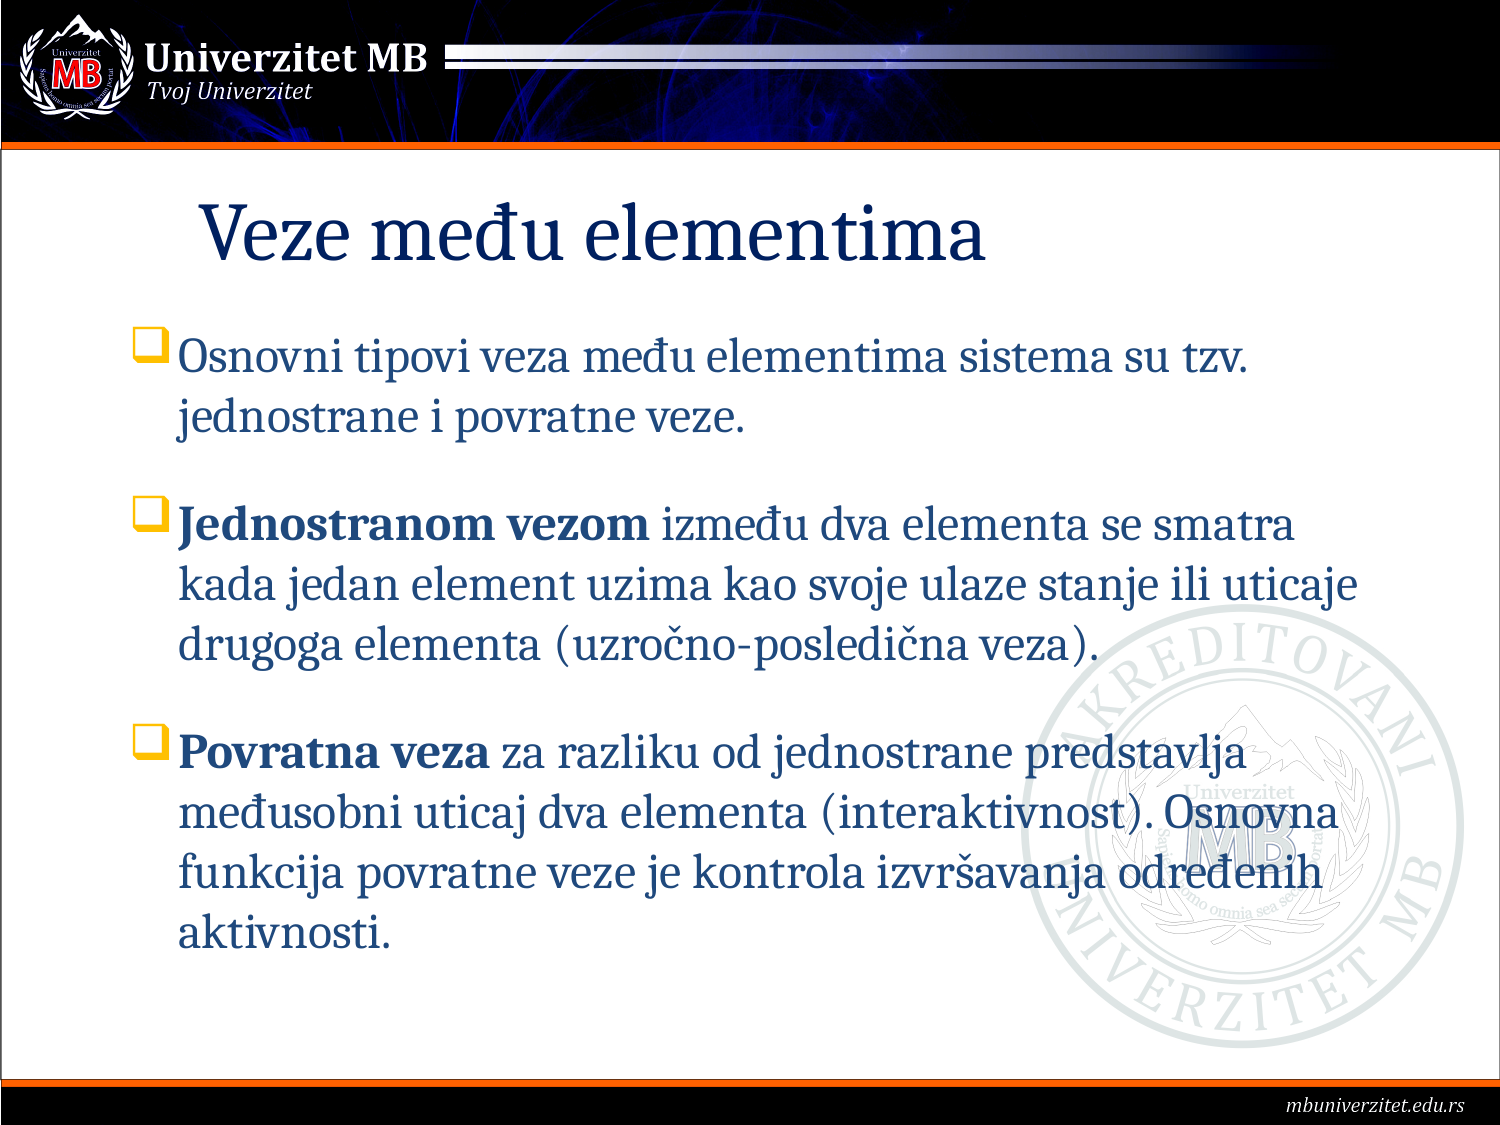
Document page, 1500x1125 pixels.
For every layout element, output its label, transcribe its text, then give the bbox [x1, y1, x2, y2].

text_box Veze među elementima [17, 163, 1170, 291]
picture [0, 0, 1500, 1125]
list Osnovni tipovi veza među elementima sistema su tzv. jednostrane i povratne veze. Jednostranom vezom između dva elementa se smatra kada jedan element uzima kao svoje ulaze stanje ili uticaje drugoga elementa (uzročno-posledična veza). Povratna veza za razliku od jednostrane predstavlja međusobni uticaj dva elementa (interaktivnost). Osnovna funkcija povratne veze je kontrola izvršavanja određenih aktivnosti. [112, 314, 1400, 1000]
